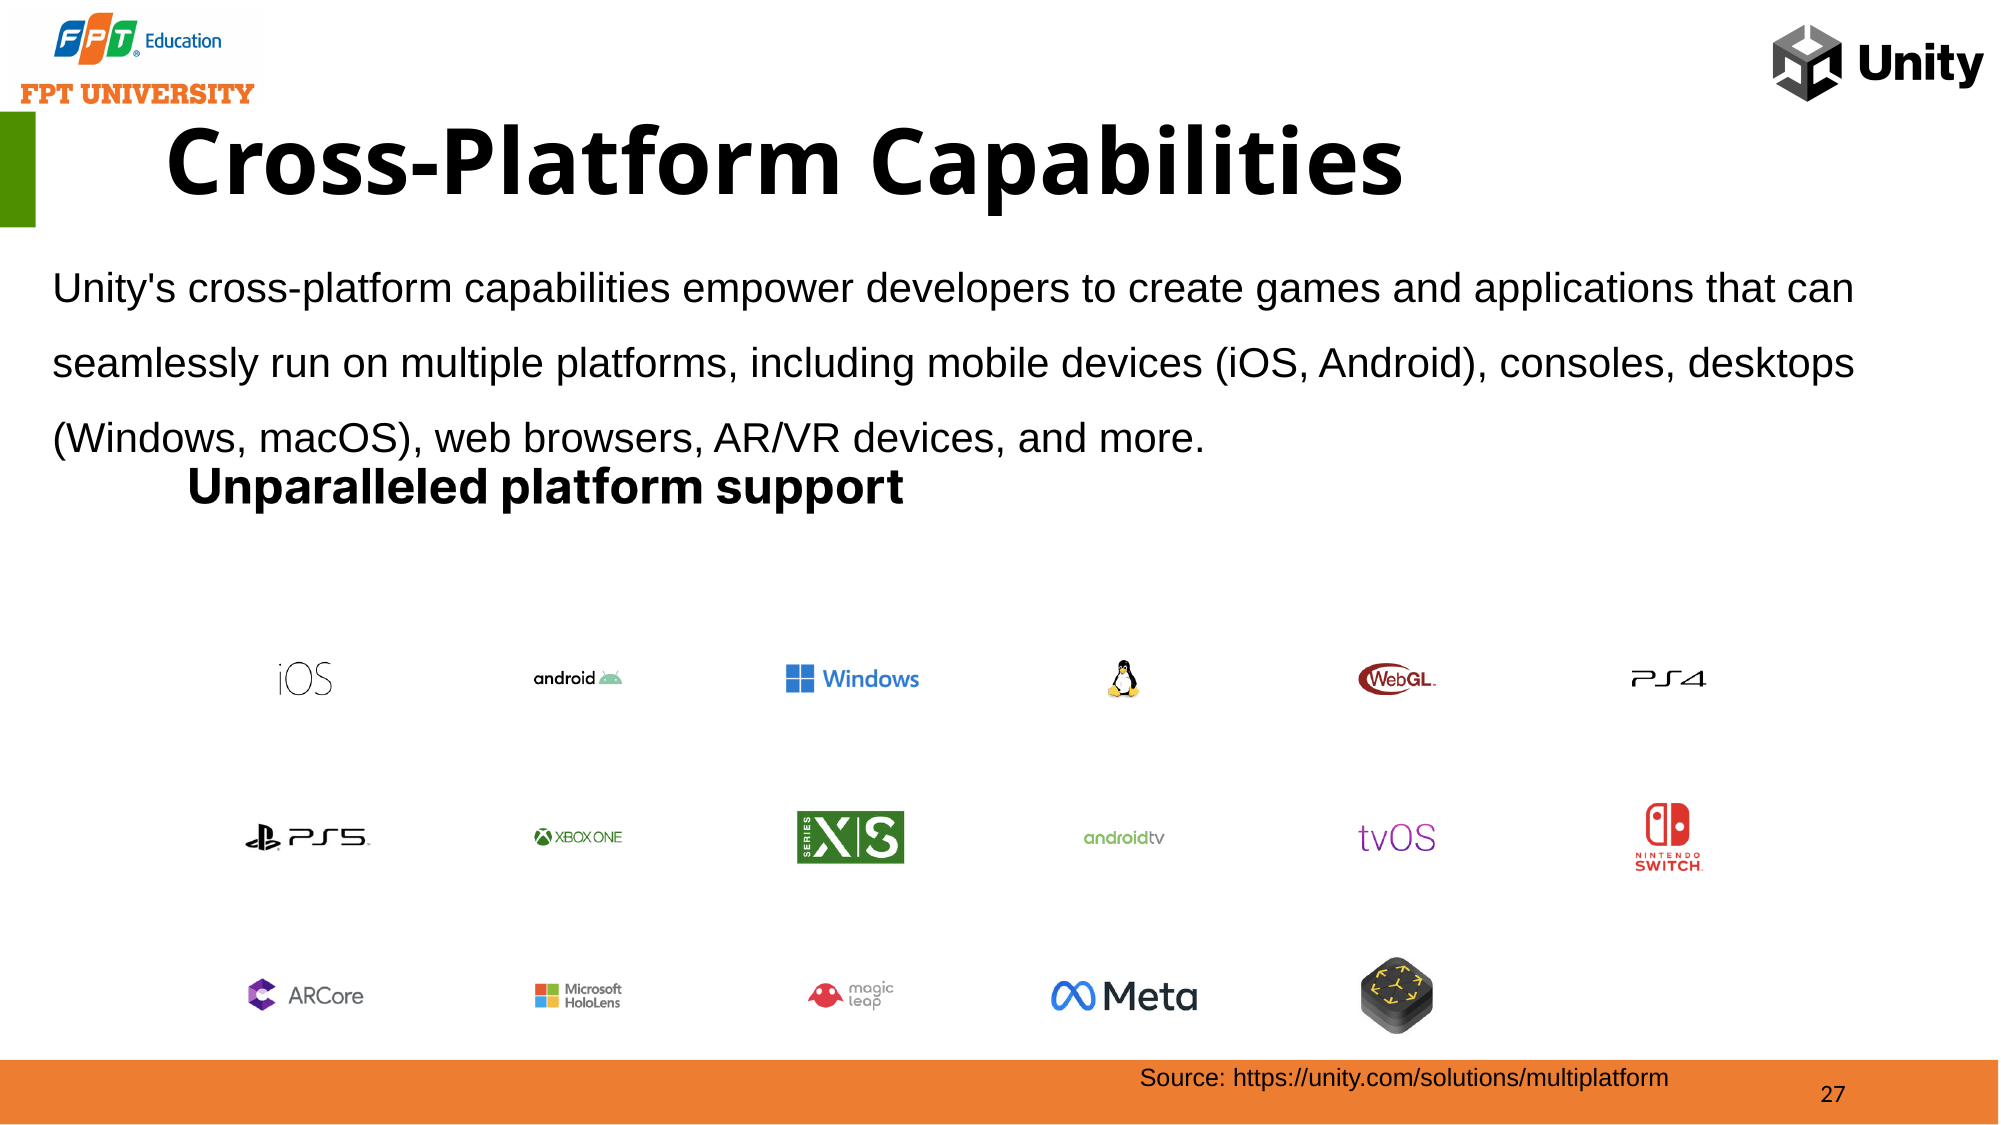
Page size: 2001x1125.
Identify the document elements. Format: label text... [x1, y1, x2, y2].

text_box Cross-Platform Capabilities [150, 112, 1862, 217]
picture [177, 463, 1757, 1057]
slide_number 27 [1412, 1063, 1861, 1122]
text_box Unity's cross-platform capabilities empower developers to create games and applications that can seamlessly run on multiple platforms, including mobile devices (iOS, Android), consoles, desktops (Windows, macOS), web browsers, AR/VR devices, and more. [37, 228, 1912, 462]
picture [1765, 0, 1993, 127]
text_box Source: https://unity.com/solutions/multiplatform [1124, 1057, 1687, 1096]
picture [4, 4, 263, 109]
